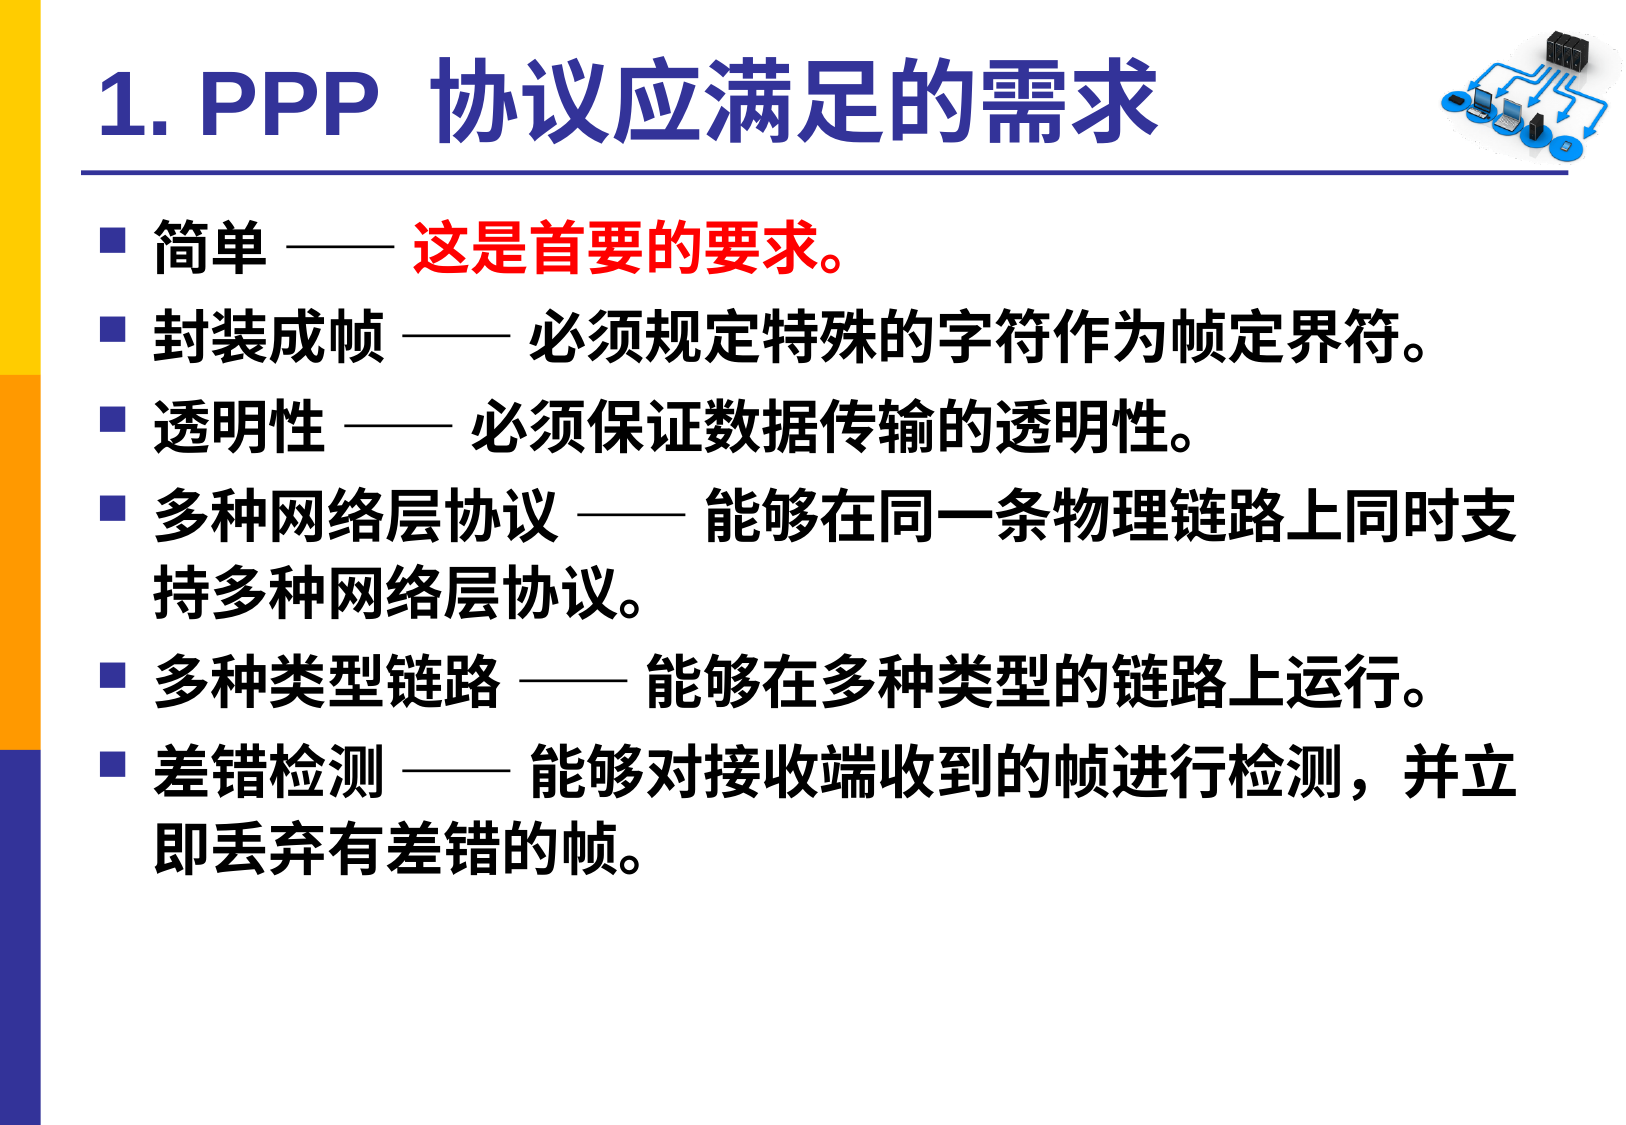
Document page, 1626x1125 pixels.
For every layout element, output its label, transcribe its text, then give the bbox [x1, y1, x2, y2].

list 简单 —— 这是首要的要求。 封装成帧 —— 必须规定特殊的字符作为帧定界符。 透明性 —— 必须保证数据传输的透明性。 多种网络层协议 —— 能够在同一条物理链路上同时支持多种网络层协议。 多种类型链路 —— 能够在多种类型的链路上运行。 差错检测 —— 能够对接收端收到的帧进行检测，并立即丢弃有差错的帧。 [81, 196, 1569, 1006]
title 1. PPP 协议应满足的需求 [81, 30, 1569, 161]
picture [1438, 30, 1624, 165]
